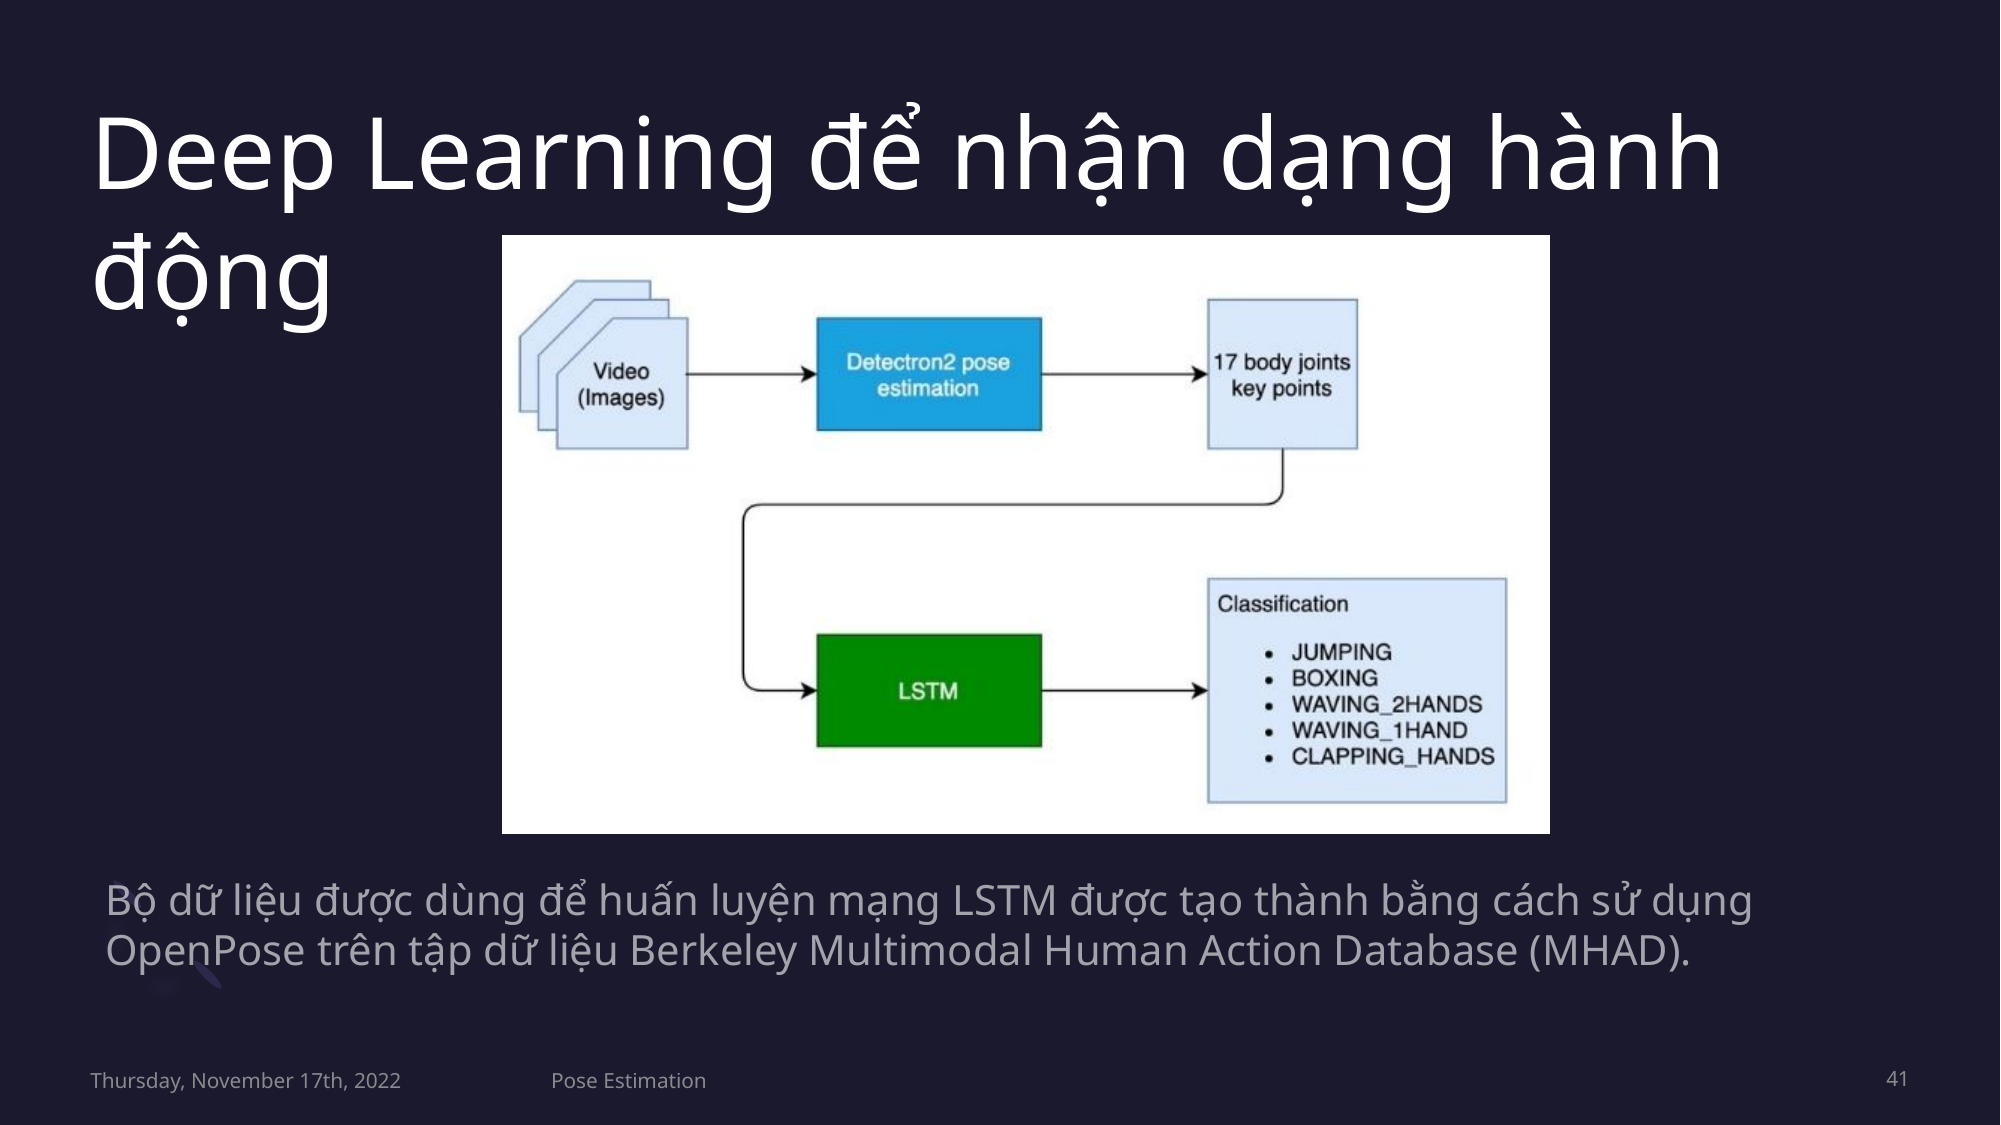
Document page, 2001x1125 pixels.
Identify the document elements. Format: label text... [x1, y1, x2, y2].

slide_number 41 [1632, 1067, 1910, 1093]
footer Pose Estimation [551, 1067, 1598, 1093]
title Deep Learning để nhận dạng hành động [90, 90, 1910, 309]
picture [502, 235, 1550, 834]
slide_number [90, 1067, 522, 1093]
text_box Bộ dữ liệu được dùng để huấn luyện mạng LSTM được tạo thành bằng cách sử dụng OpenPose trên tập dữ liệu Berkeley Multimodal Human Action Database (MHAD). [90, 866, 1910, 982]
